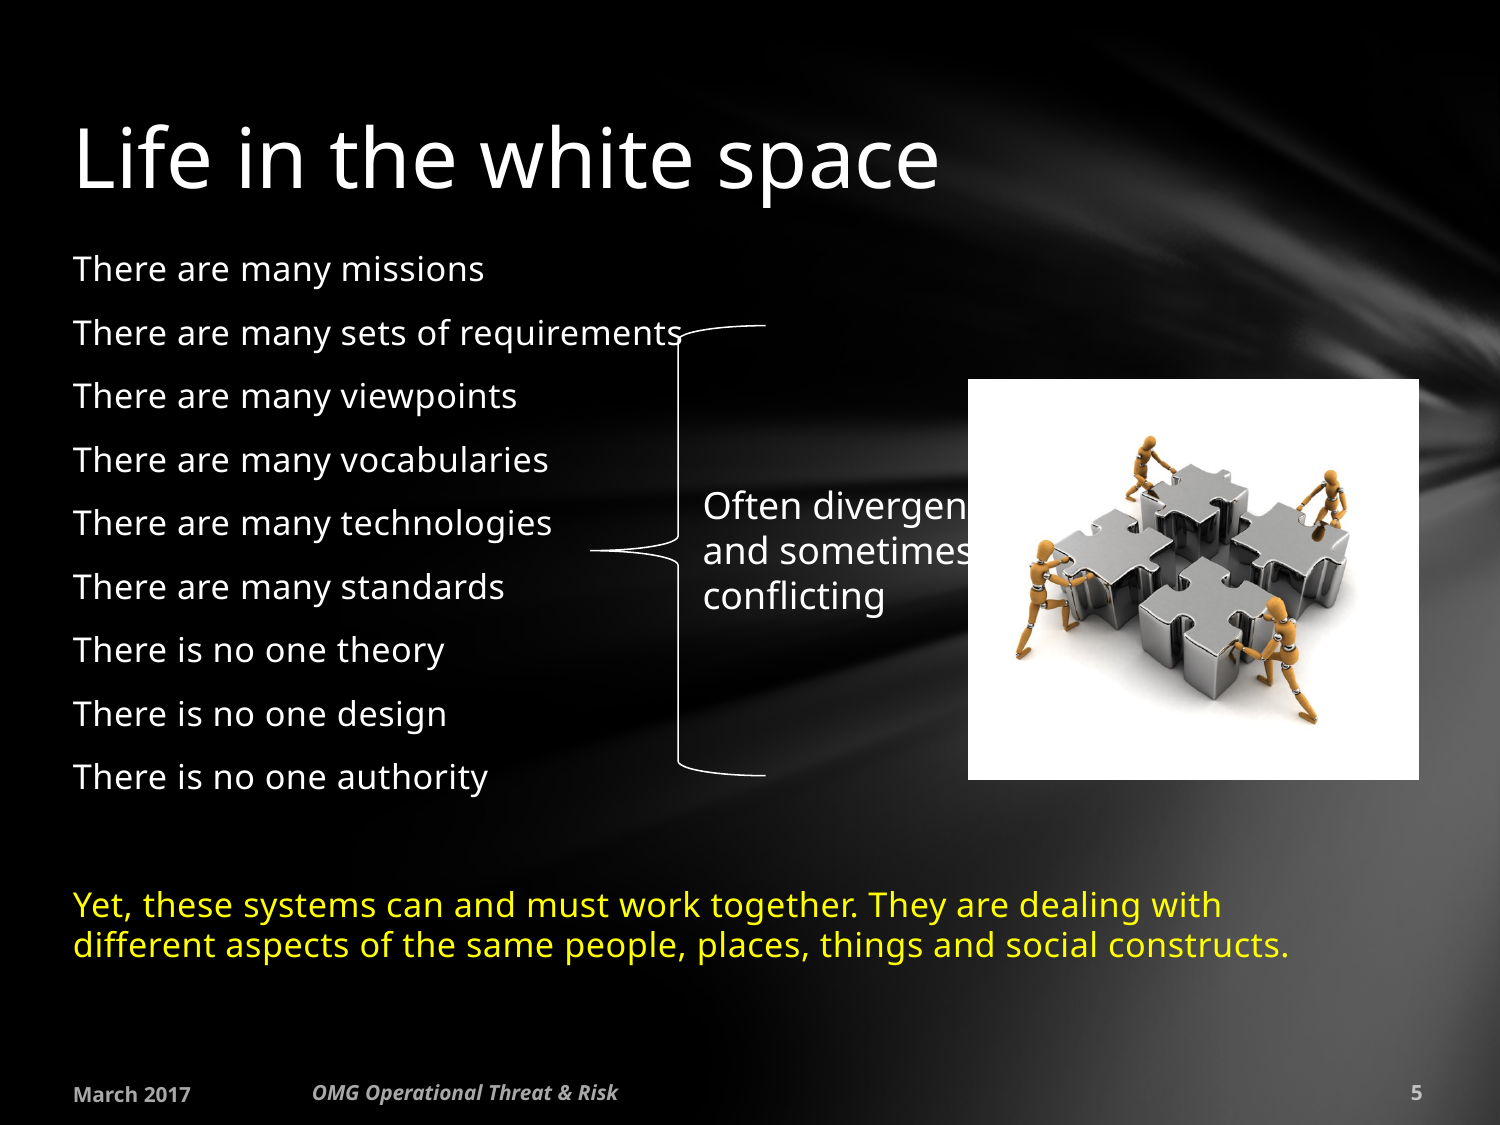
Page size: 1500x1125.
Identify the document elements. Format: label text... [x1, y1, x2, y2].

list There are many missions There are many sets of requirements There are many viewpoints There are many vocabularies There are many technologies There are many standards There is no one theory There is no one design There is no one authority Yet, these systems can and must work together. They are dealing with different aspects of the same people, places, things and social constructs. [57, 239, 1318, 1015]
slide_number 5 [1293, 1073, 1438, 1115]
text_box Often divergent and sometimes conflicting [687, 474, 962, 625]
footer OMG Operational Threat & Risk [296, 1073, 968, 1115]
picture [968, 379, 1420, 780]
title Life in the white space [57, 37, 1318, 213]
text_box [589, 324, 766, 777]
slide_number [57, 1073, 296, 1115]
